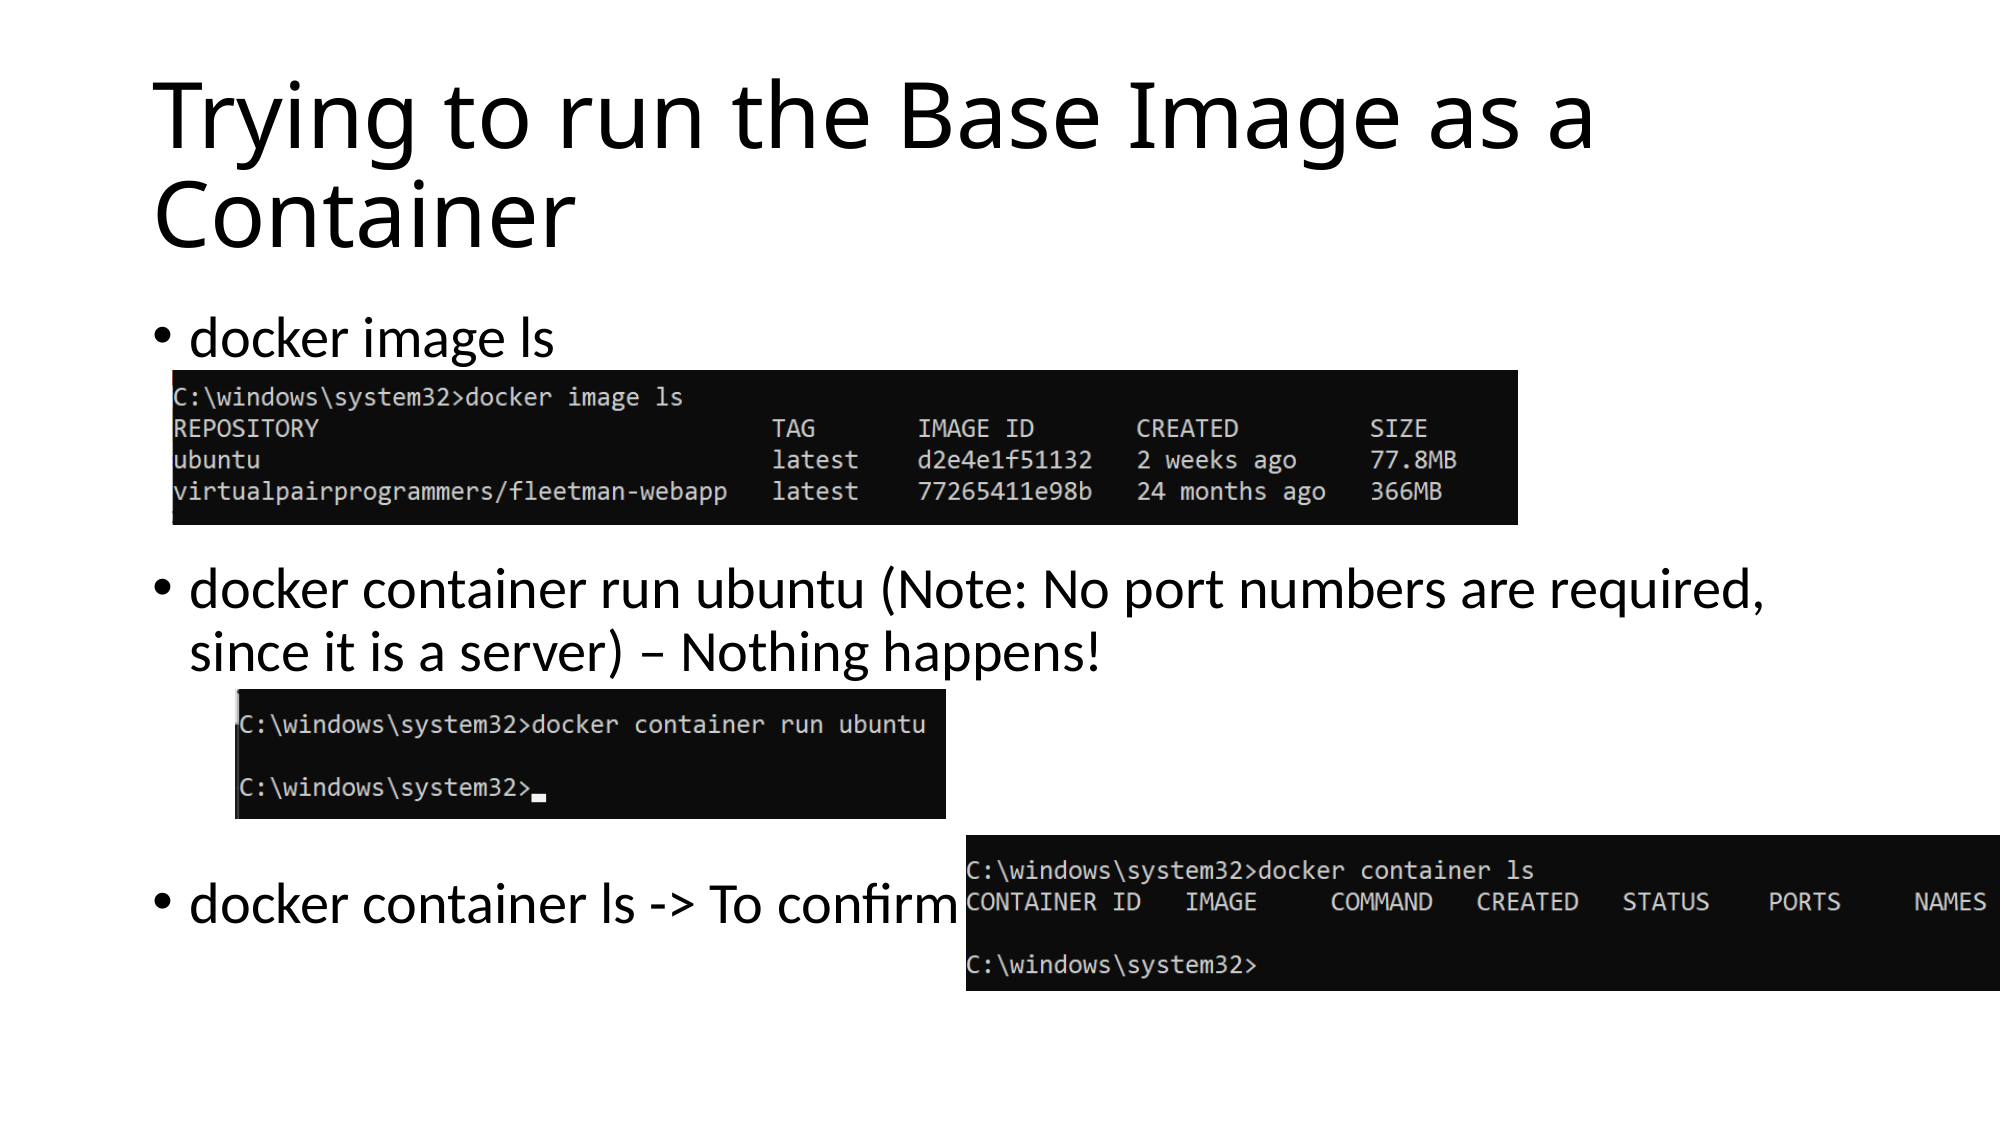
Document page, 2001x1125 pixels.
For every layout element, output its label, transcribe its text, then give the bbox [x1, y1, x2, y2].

title Trying to run the Base Image as a Container [137, 59, 1863, 278]
picture [235, 689, 946, 819]
list docker image ls docker container run ubuntu (Note: No port numbers are required, since it is a server) – Nothing happens! docker container ls -> To confirm [137, 299, 1863, 1014]
picture [966, 835, 2000, 991]
picture [172, 370, 1518, 525]
